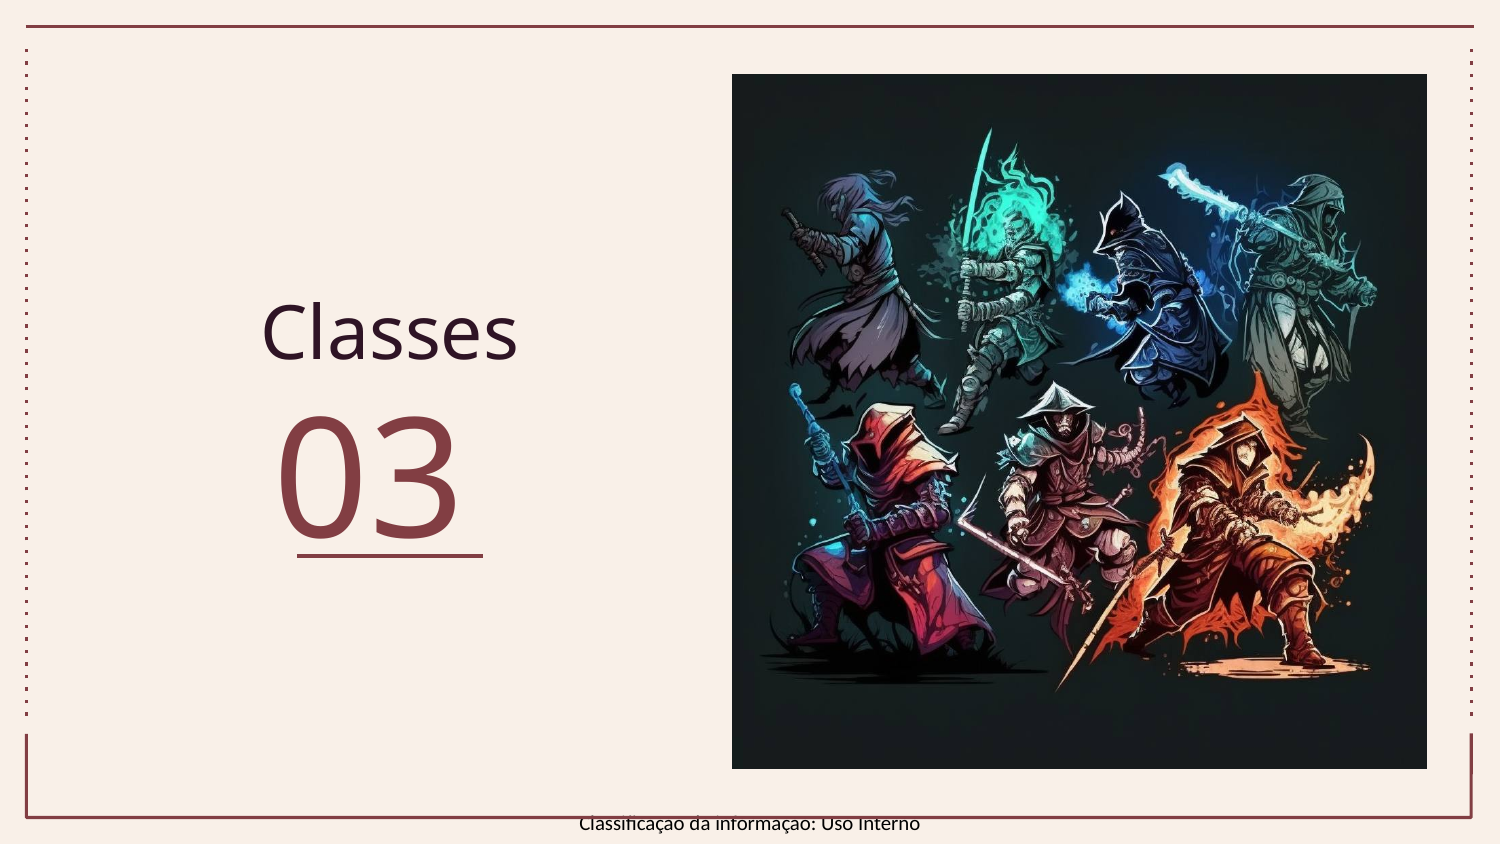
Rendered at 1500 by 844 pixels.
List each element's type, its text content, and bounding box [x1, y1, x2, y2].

title Classes [170, 269, 610, 367]
picture [732, 74, 1427, 769]
title 03 [258, 366, 523, 586]
